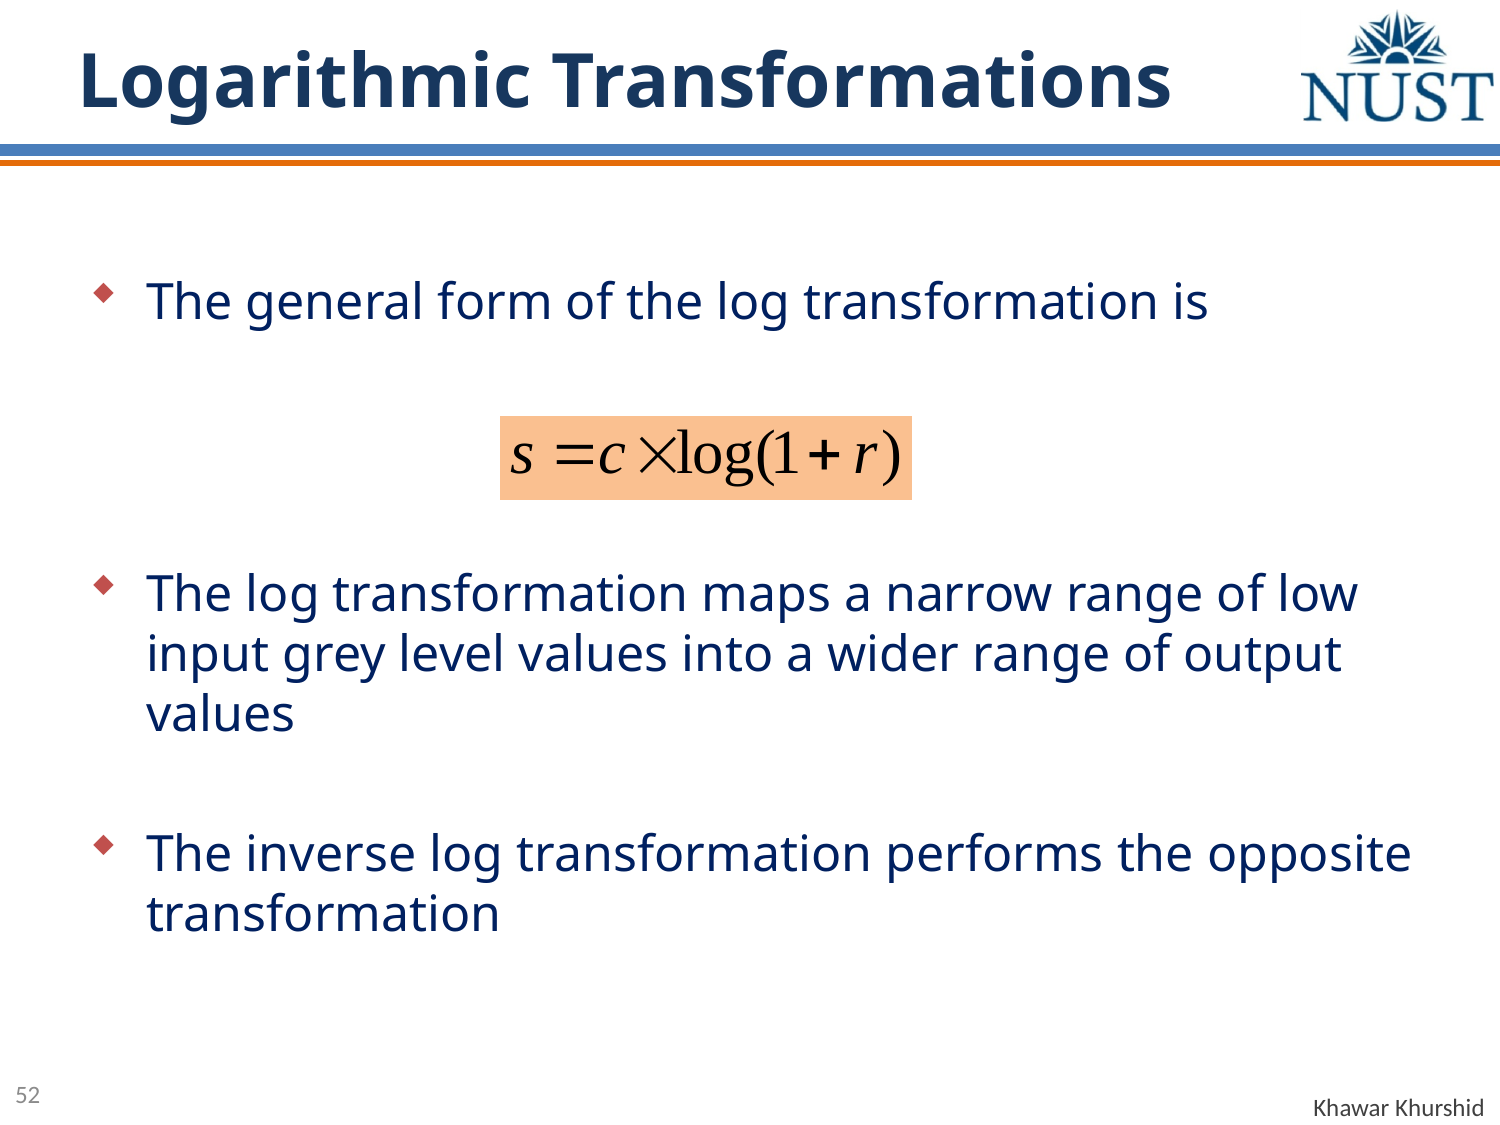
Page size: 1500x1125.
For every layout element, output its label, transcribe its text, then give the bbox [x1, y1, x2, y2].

footer Khawar Khurshid [1224, 1087, 1500, 1125]
picture [1299, 9, 1494, 123]
text_box The general form of the log transformation is The log transformation maps a narrow range of low input grey level values into a wider range of output values The inverse log transformation performs the opposite transformation [75, 249, 1475, 1013]
slide_number 52 [0, 1063, 350, 1124]
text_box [499, 416, 913, 501]
text_box Logarithmic Transformations [62, 24, 1275, 138]
